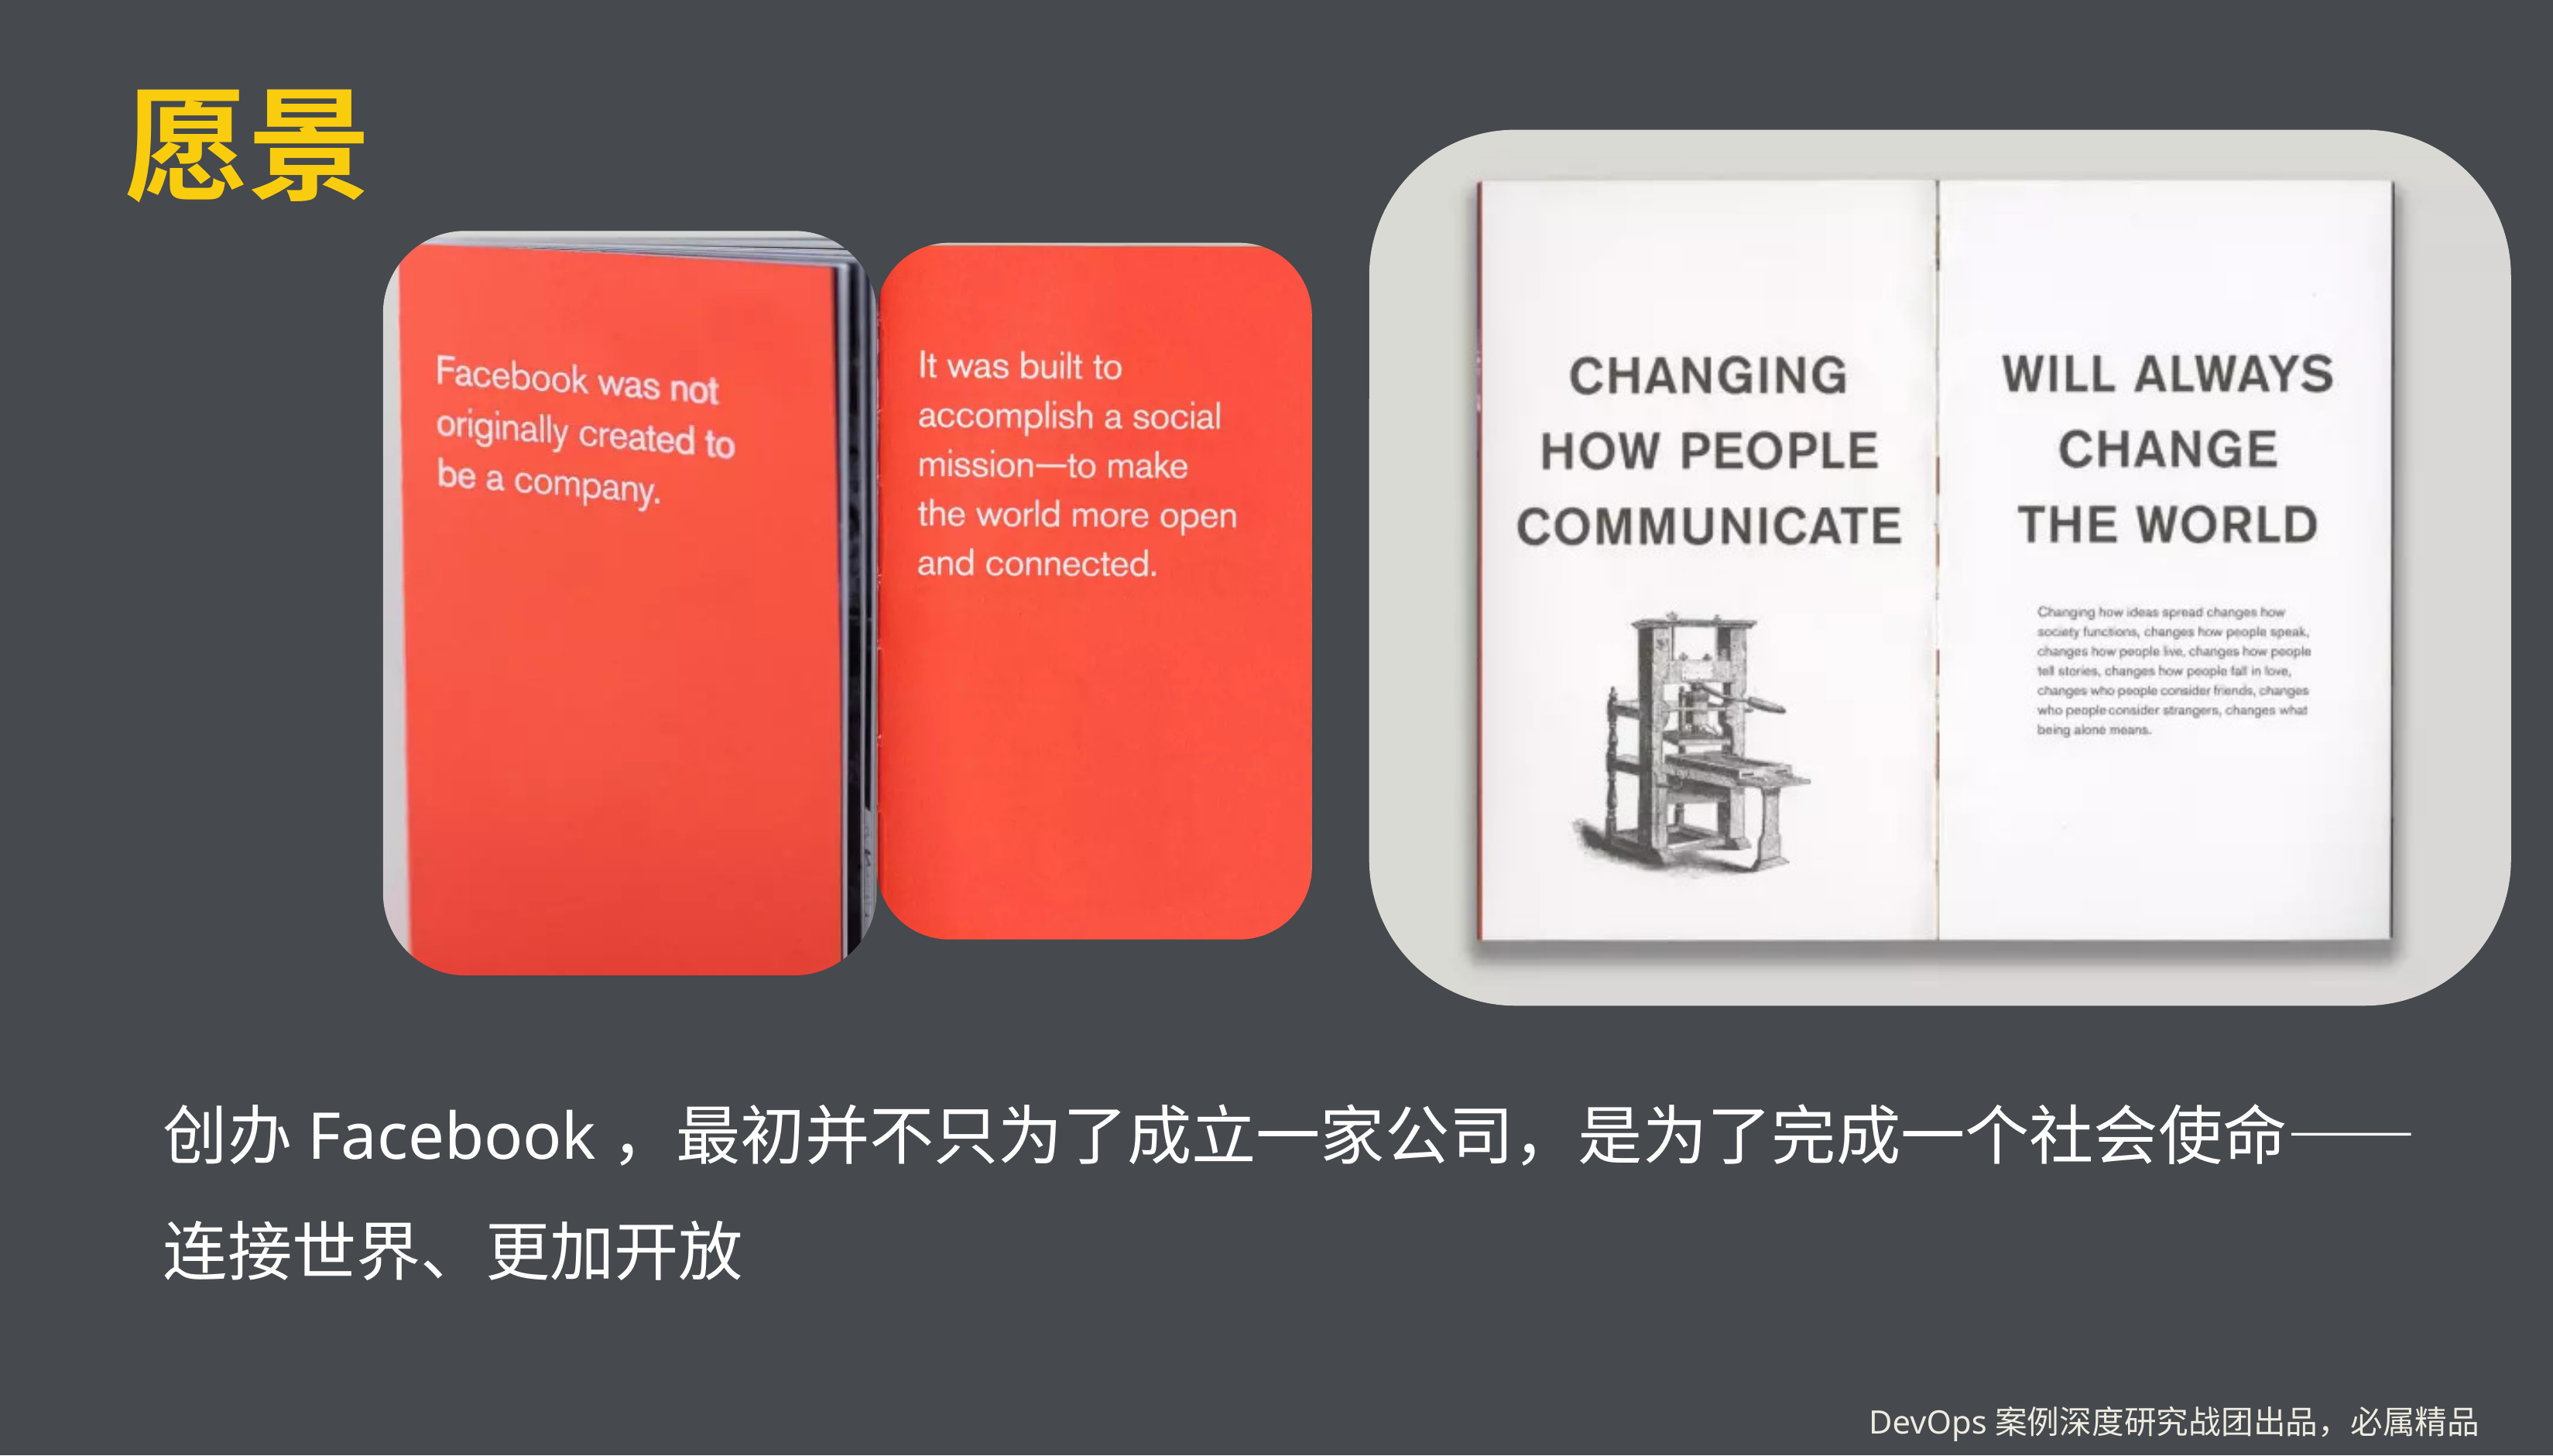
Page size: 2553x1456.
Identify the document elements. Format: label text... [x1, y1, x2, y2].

title 愿景 [125, 67, 2423, 219]
list 创办Facebook，最初并不只为了成立一家公司，是为了完成一个社会使命——连接世界、更加开放 [163, 755, 2461, 1456]
picture [382, 231, 1313, 976]
picture [1369, 129, 2511, 1006]
